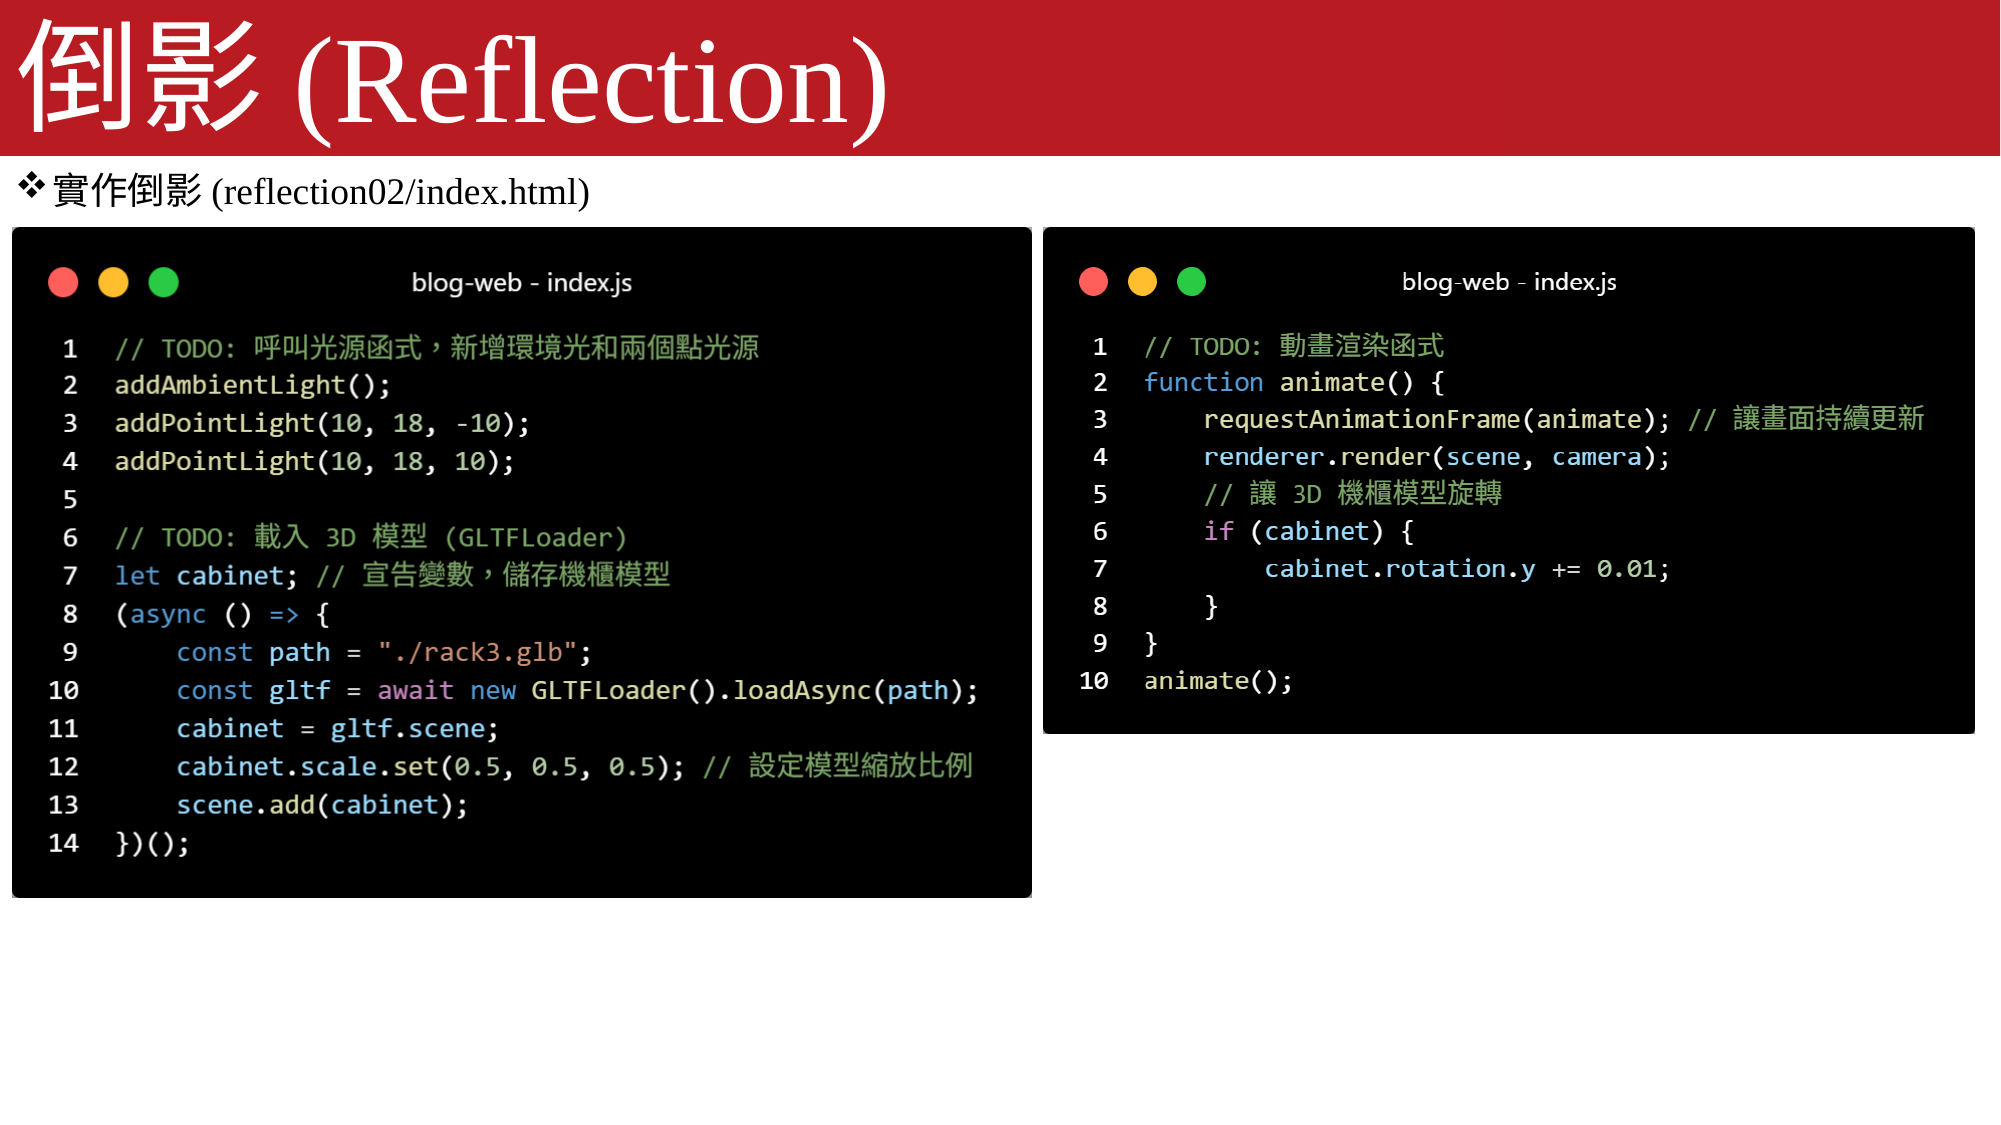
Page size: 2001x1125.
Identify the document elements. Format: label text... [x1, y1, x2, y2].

title 倒影(Reflection) [1, 0, 1727, 156]
picture [1043, 227, 1975, 734]
picture [12, 227, 1032, 898]
list 實作倒影(reflection02/index.html) [0, 159, 1988, 987]
